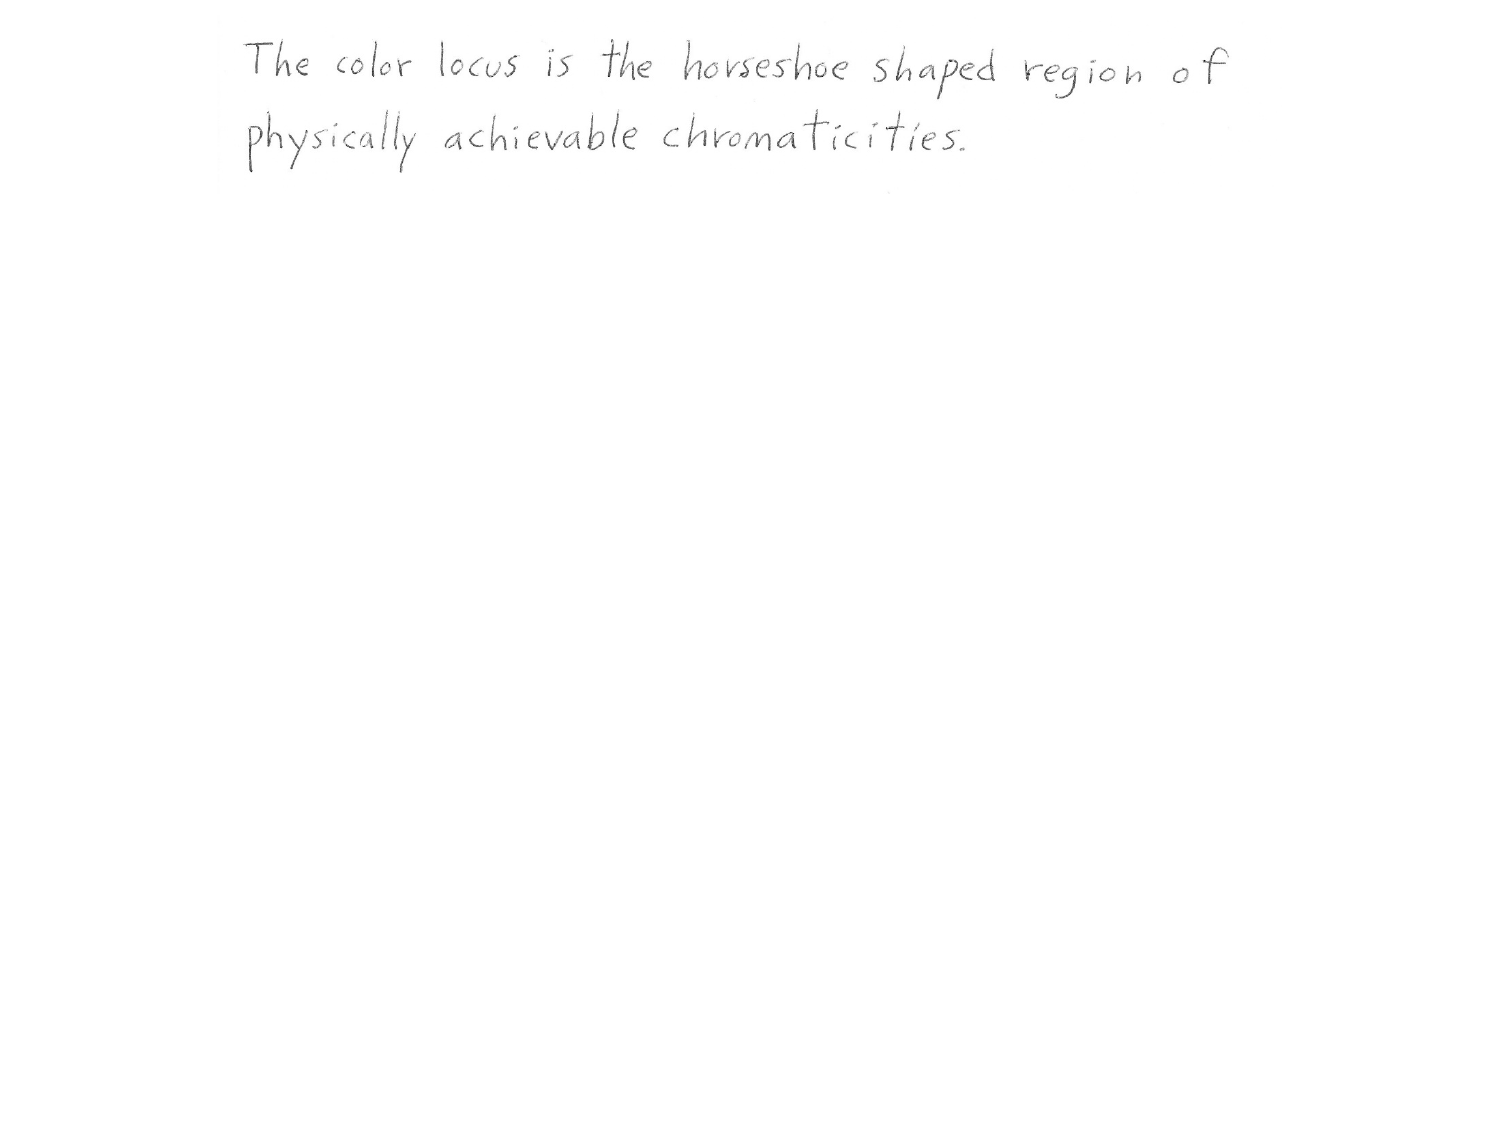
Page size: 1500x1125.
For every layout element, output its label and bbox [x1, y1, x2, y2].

picture [217, 14, 1283, 194]
